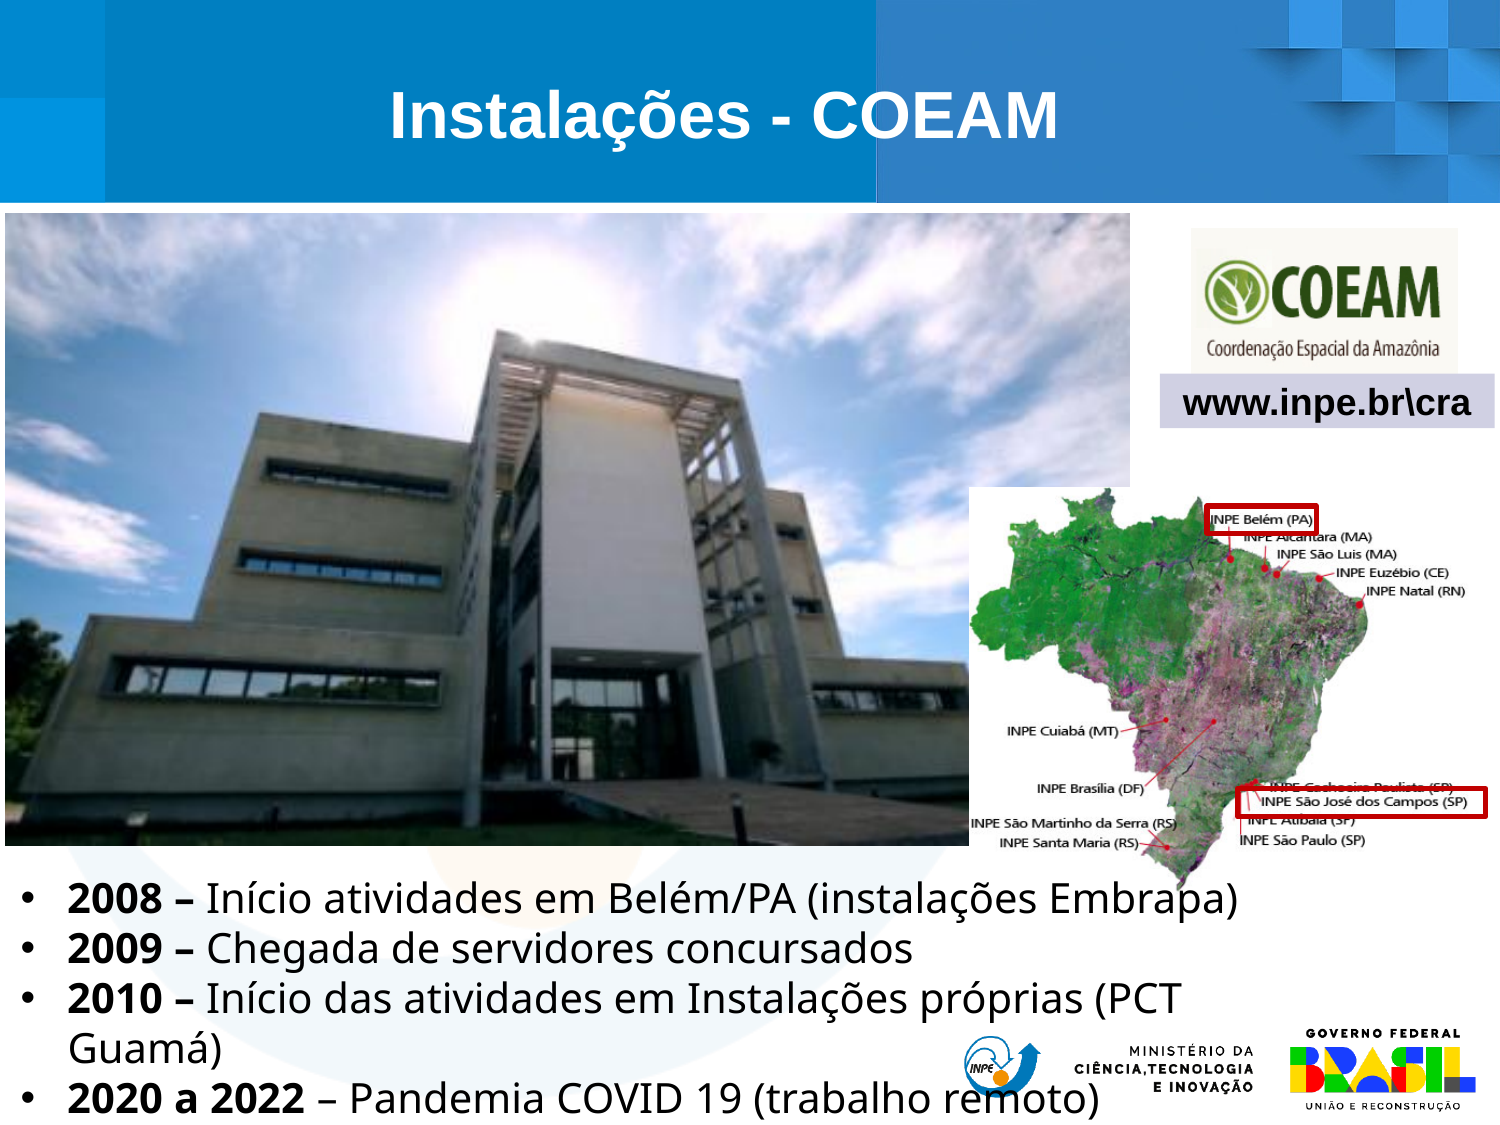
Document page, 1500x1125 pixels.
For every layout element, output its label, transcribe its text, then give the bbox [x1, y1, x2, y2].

picture [877, 0, 1500, 203]
picture [1191, 228, 1458, 386]
title Instalações - COEAM [100, 14, 1350, 209]
picture [1256, 1013, 1498, 1125]
text_box 2008 – Início atividades em Belém/PA (instalações Embrapa) 2009 – Chegada de servidores concursados 2010 – Início das atividades em Instalações próprias (PCT Guamá) 2020 a 2022 – Pandemia COVID 19 (trabalho remoto) 2023 – Retorno das atividades presenciais [5, 864, 1256, 1125]
text_box www.inpe.br\cra [1159, 373, 1495, 429]
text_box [969, 486, 1500, 895]
picture [0, 203, 1152, 1125]
